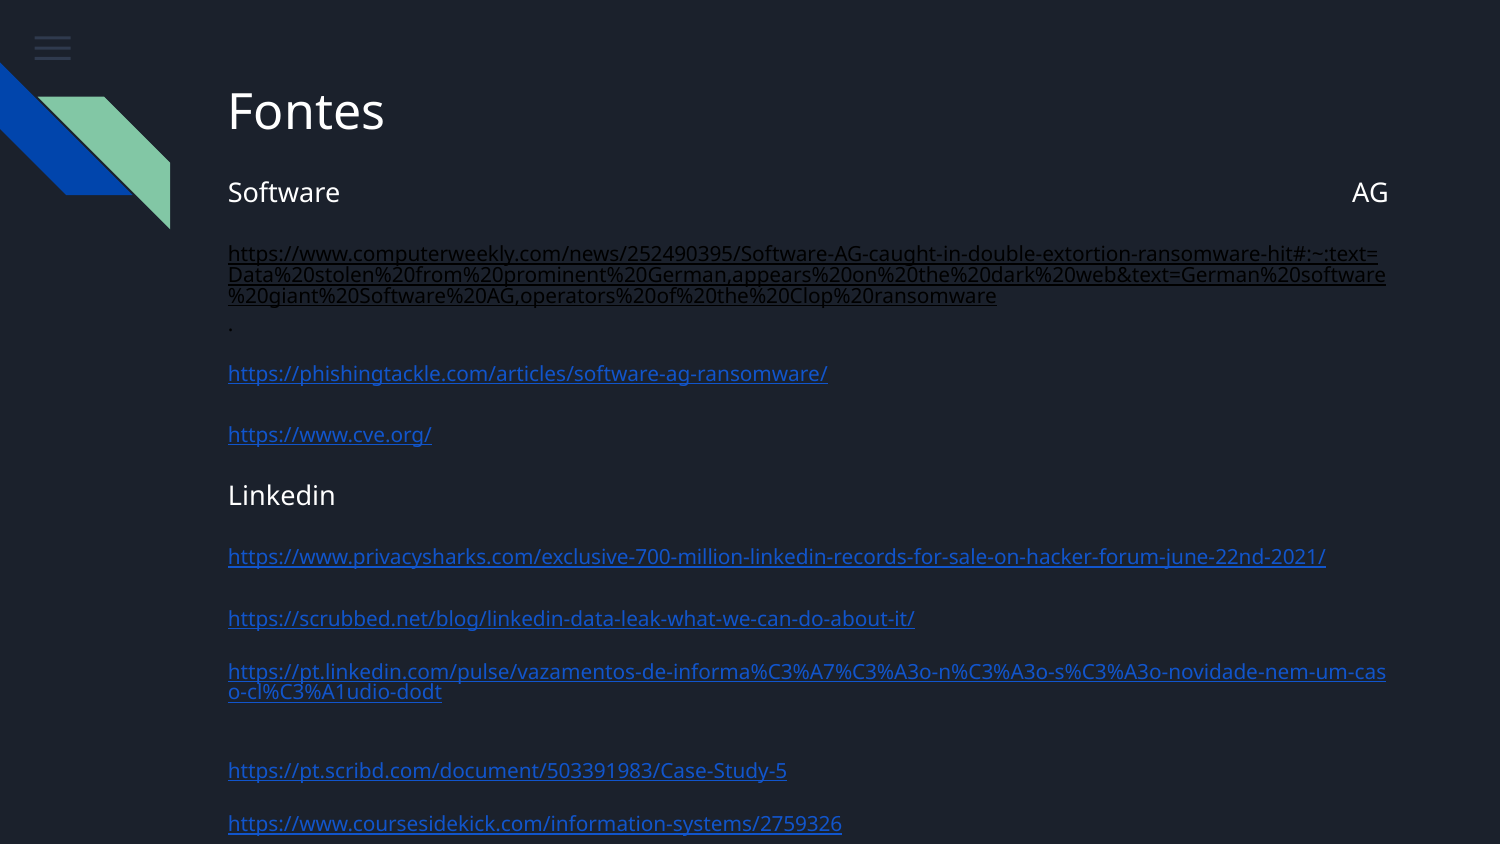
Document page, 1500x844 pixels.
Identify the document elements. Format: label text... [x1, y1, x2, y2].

title Fontes [212, 64, 1368, 160]
list Software AG https://www.computerweekly.com/news/252490395/Software-AG-caught-in-double-extortion-ransomware-hit#:~:text=Data%20stolen%20from%20prominent%20German,appears%20on%20the%20dark%20web&text=German%20software%20giant%20Software%20AG,operators%20of%20the%20Clop%20ransomware. https://phishingtackle.com/articles/software-ag-ransomware/ https://www.cve.org/ Linkedin https://www.privacysharks.com/exclusive-700-million-linkedin-records-for-sale-on-hacker-forum-june-22nd-2021/ https://scrubbed.net/blog/linkedin-data-leak-what-we-can-do-about-it/ https://pt.linkedin.com/pulse/vazamentos-de-informa%C3%A7%C3%A3o-n%C3%A3o-s%C3%A3o-novidade-nem-um-caso-cl%C3%A1udio-dodt https://pt.scribd.com/document/503391983/Case-Study-5 https://www.coursesidekick.com/information-systems/2759326 [212, 160, 1403, 822]
